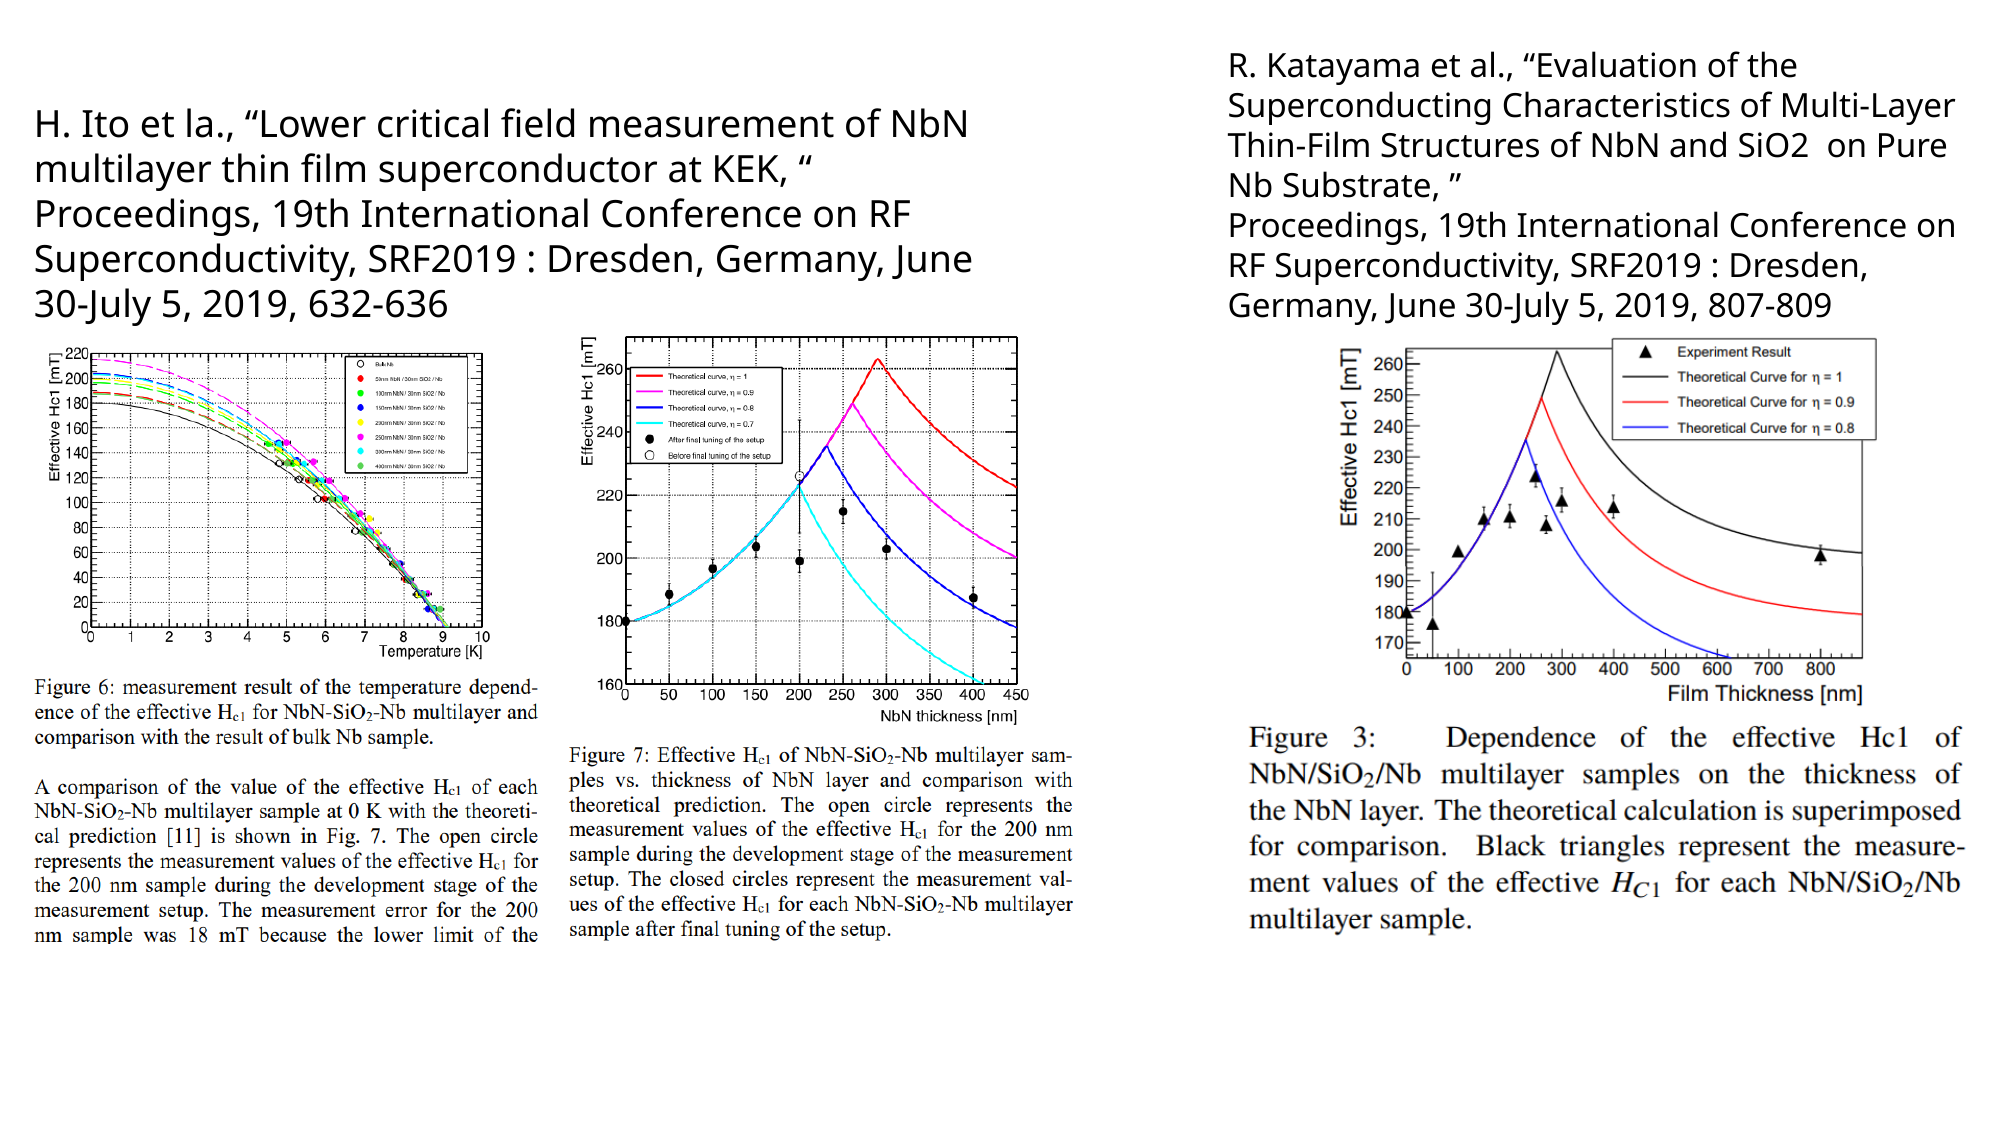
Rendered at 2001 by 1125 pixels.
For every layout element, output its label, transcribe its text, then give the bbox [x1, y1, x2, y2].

picture [19, 316, 1078, 945]
text_box R. Katayama et al., “Evaluation of the Superconducting Characteristics of Multi-Layer Thin-Film Structures of NbN and SiO2 on Pure Nb Substrate, ” Proceedings, 19th International Conference on RF Superconductivity, SRF2019 : Dresden, Germany, June 30-July 5, 2019, 807-809 [1212, 37, 2000, 332]
picture [1232, 316, 1981, 944]
text_box H. Ito et la., “Lower critical field measurement of NbN multilayer thin film superconductor at KEK, “ Proceedings, 19th International Conference on RF Superconductivity, SRF2019 : Dresden, Germany, June 30-July 5, 2019, 632-636 [19, 92, 1020, 316]
